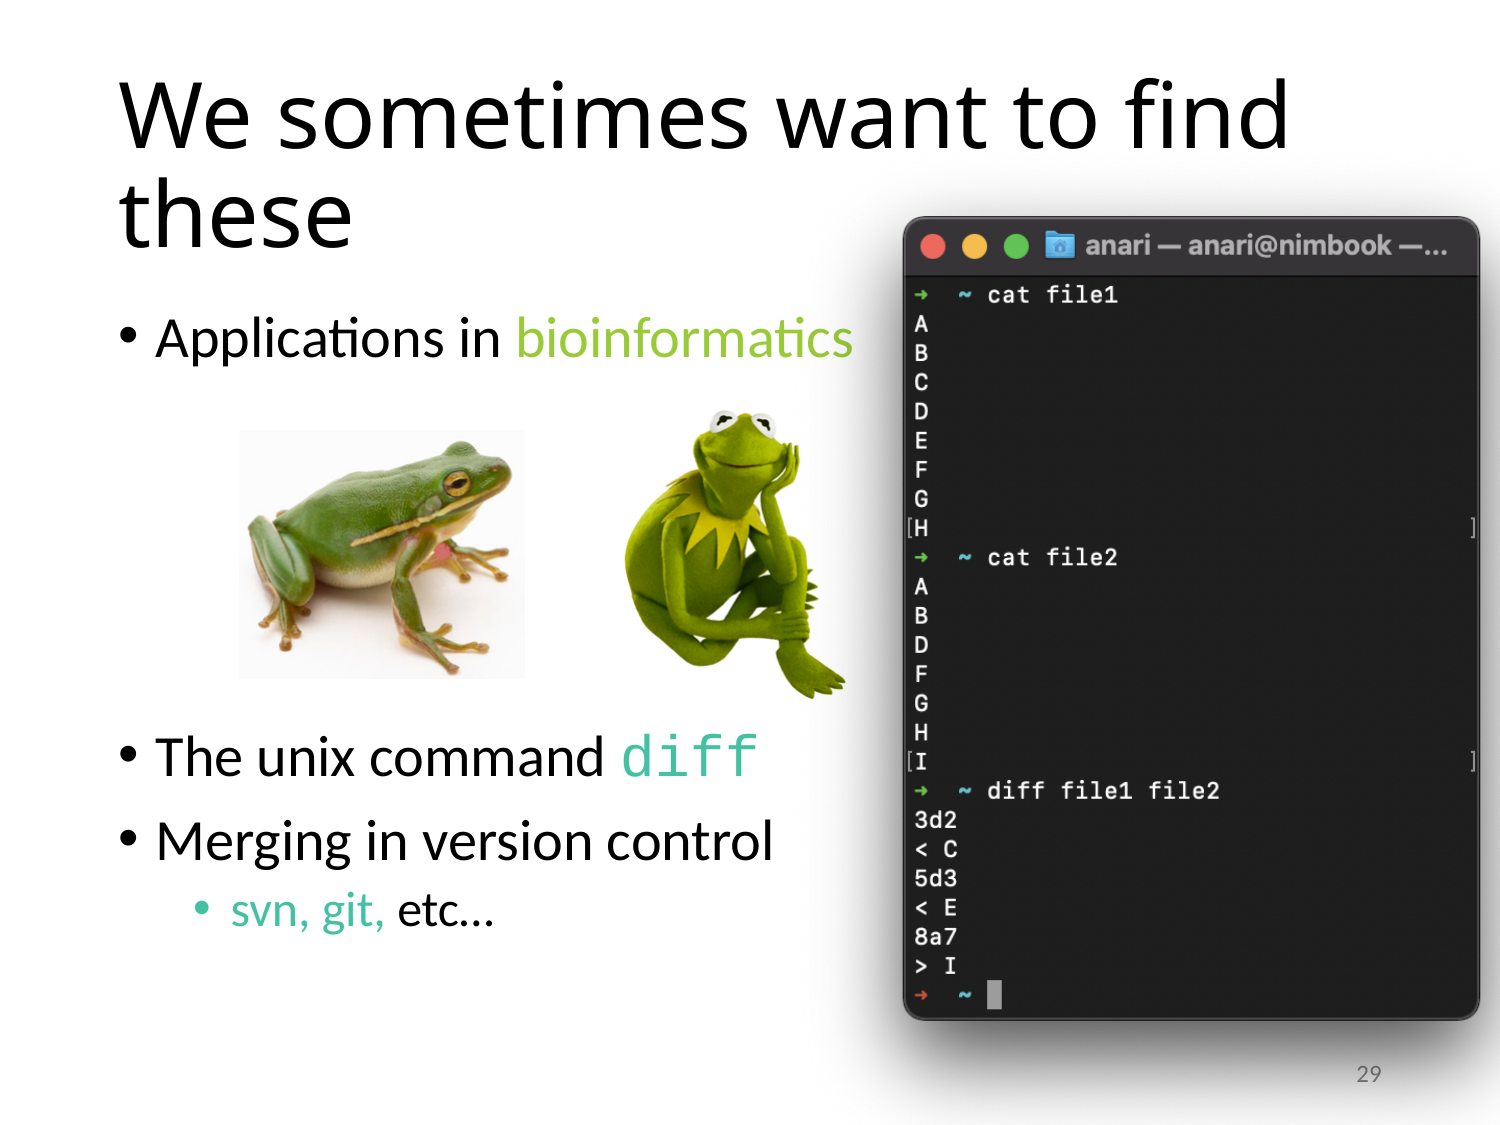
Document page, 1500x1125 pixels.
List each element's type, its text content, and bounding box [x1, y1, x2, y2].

list Applications in bioinformatics The unix command diff Merging in version control svn, git, etc… [103, 299, 787, 1014]
picture [611, 138, 1500, 1125]
picture [239, 430, 525, 679]
title We sometimes want to find these [103, 59, 1397, 278]
